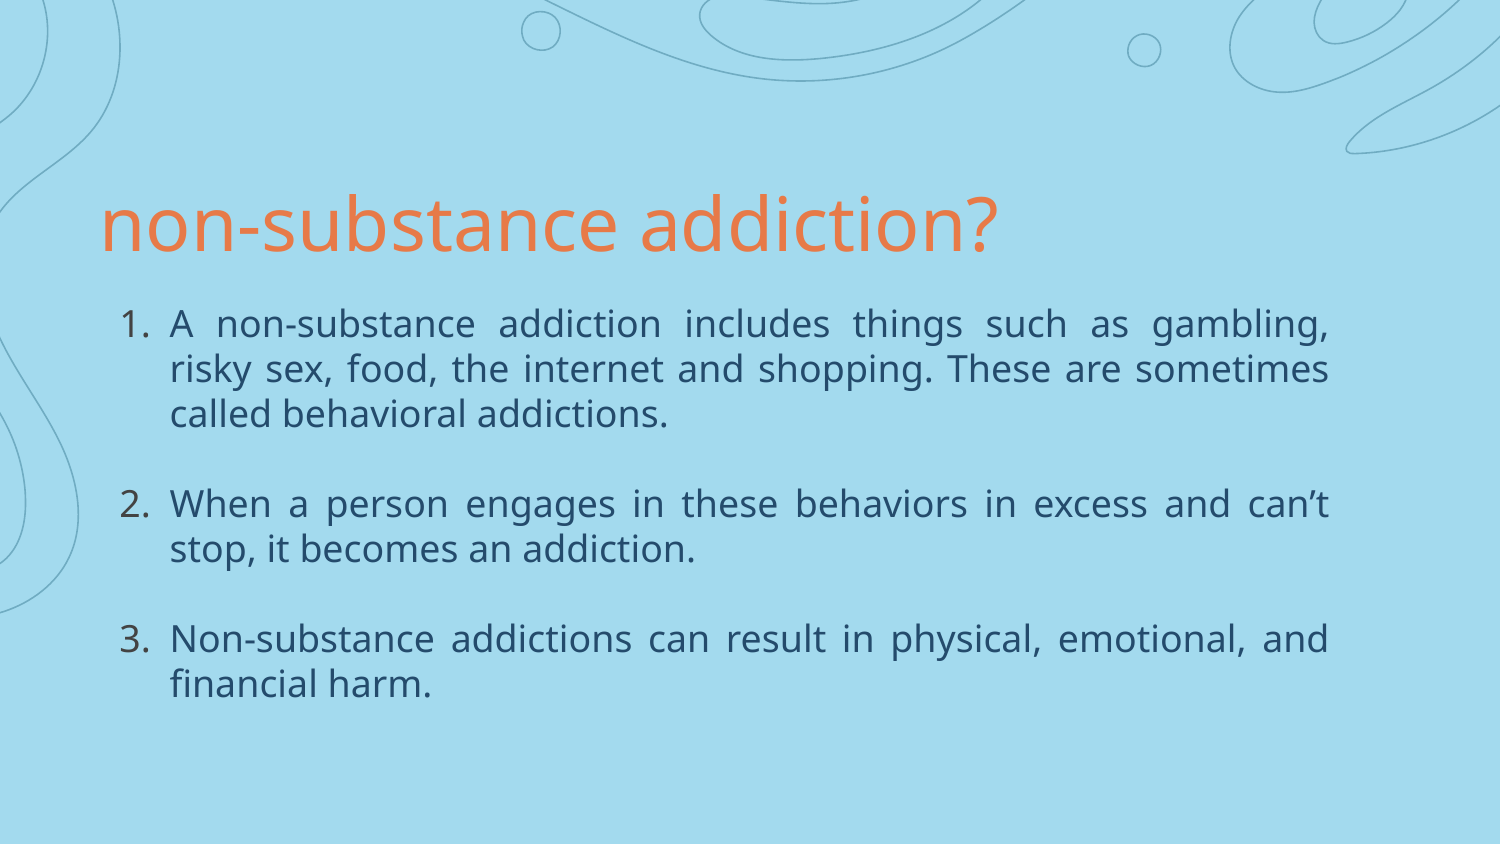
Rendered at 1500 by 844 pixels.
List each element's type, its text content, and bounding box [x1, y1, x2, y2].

list A non-substance addiction includes things such as gambling, risky sex, food, the internet and shopping. These are sometimes called behavioral addictions. When a person engages in these behaviors in excess and can’t stop, it becomes an addiction. Non-substance addictions can result in physical, emotional, and financial harm. [79, 285, 1346, 668]
title non-substance addiction? [0, 0, 1183, 60]
